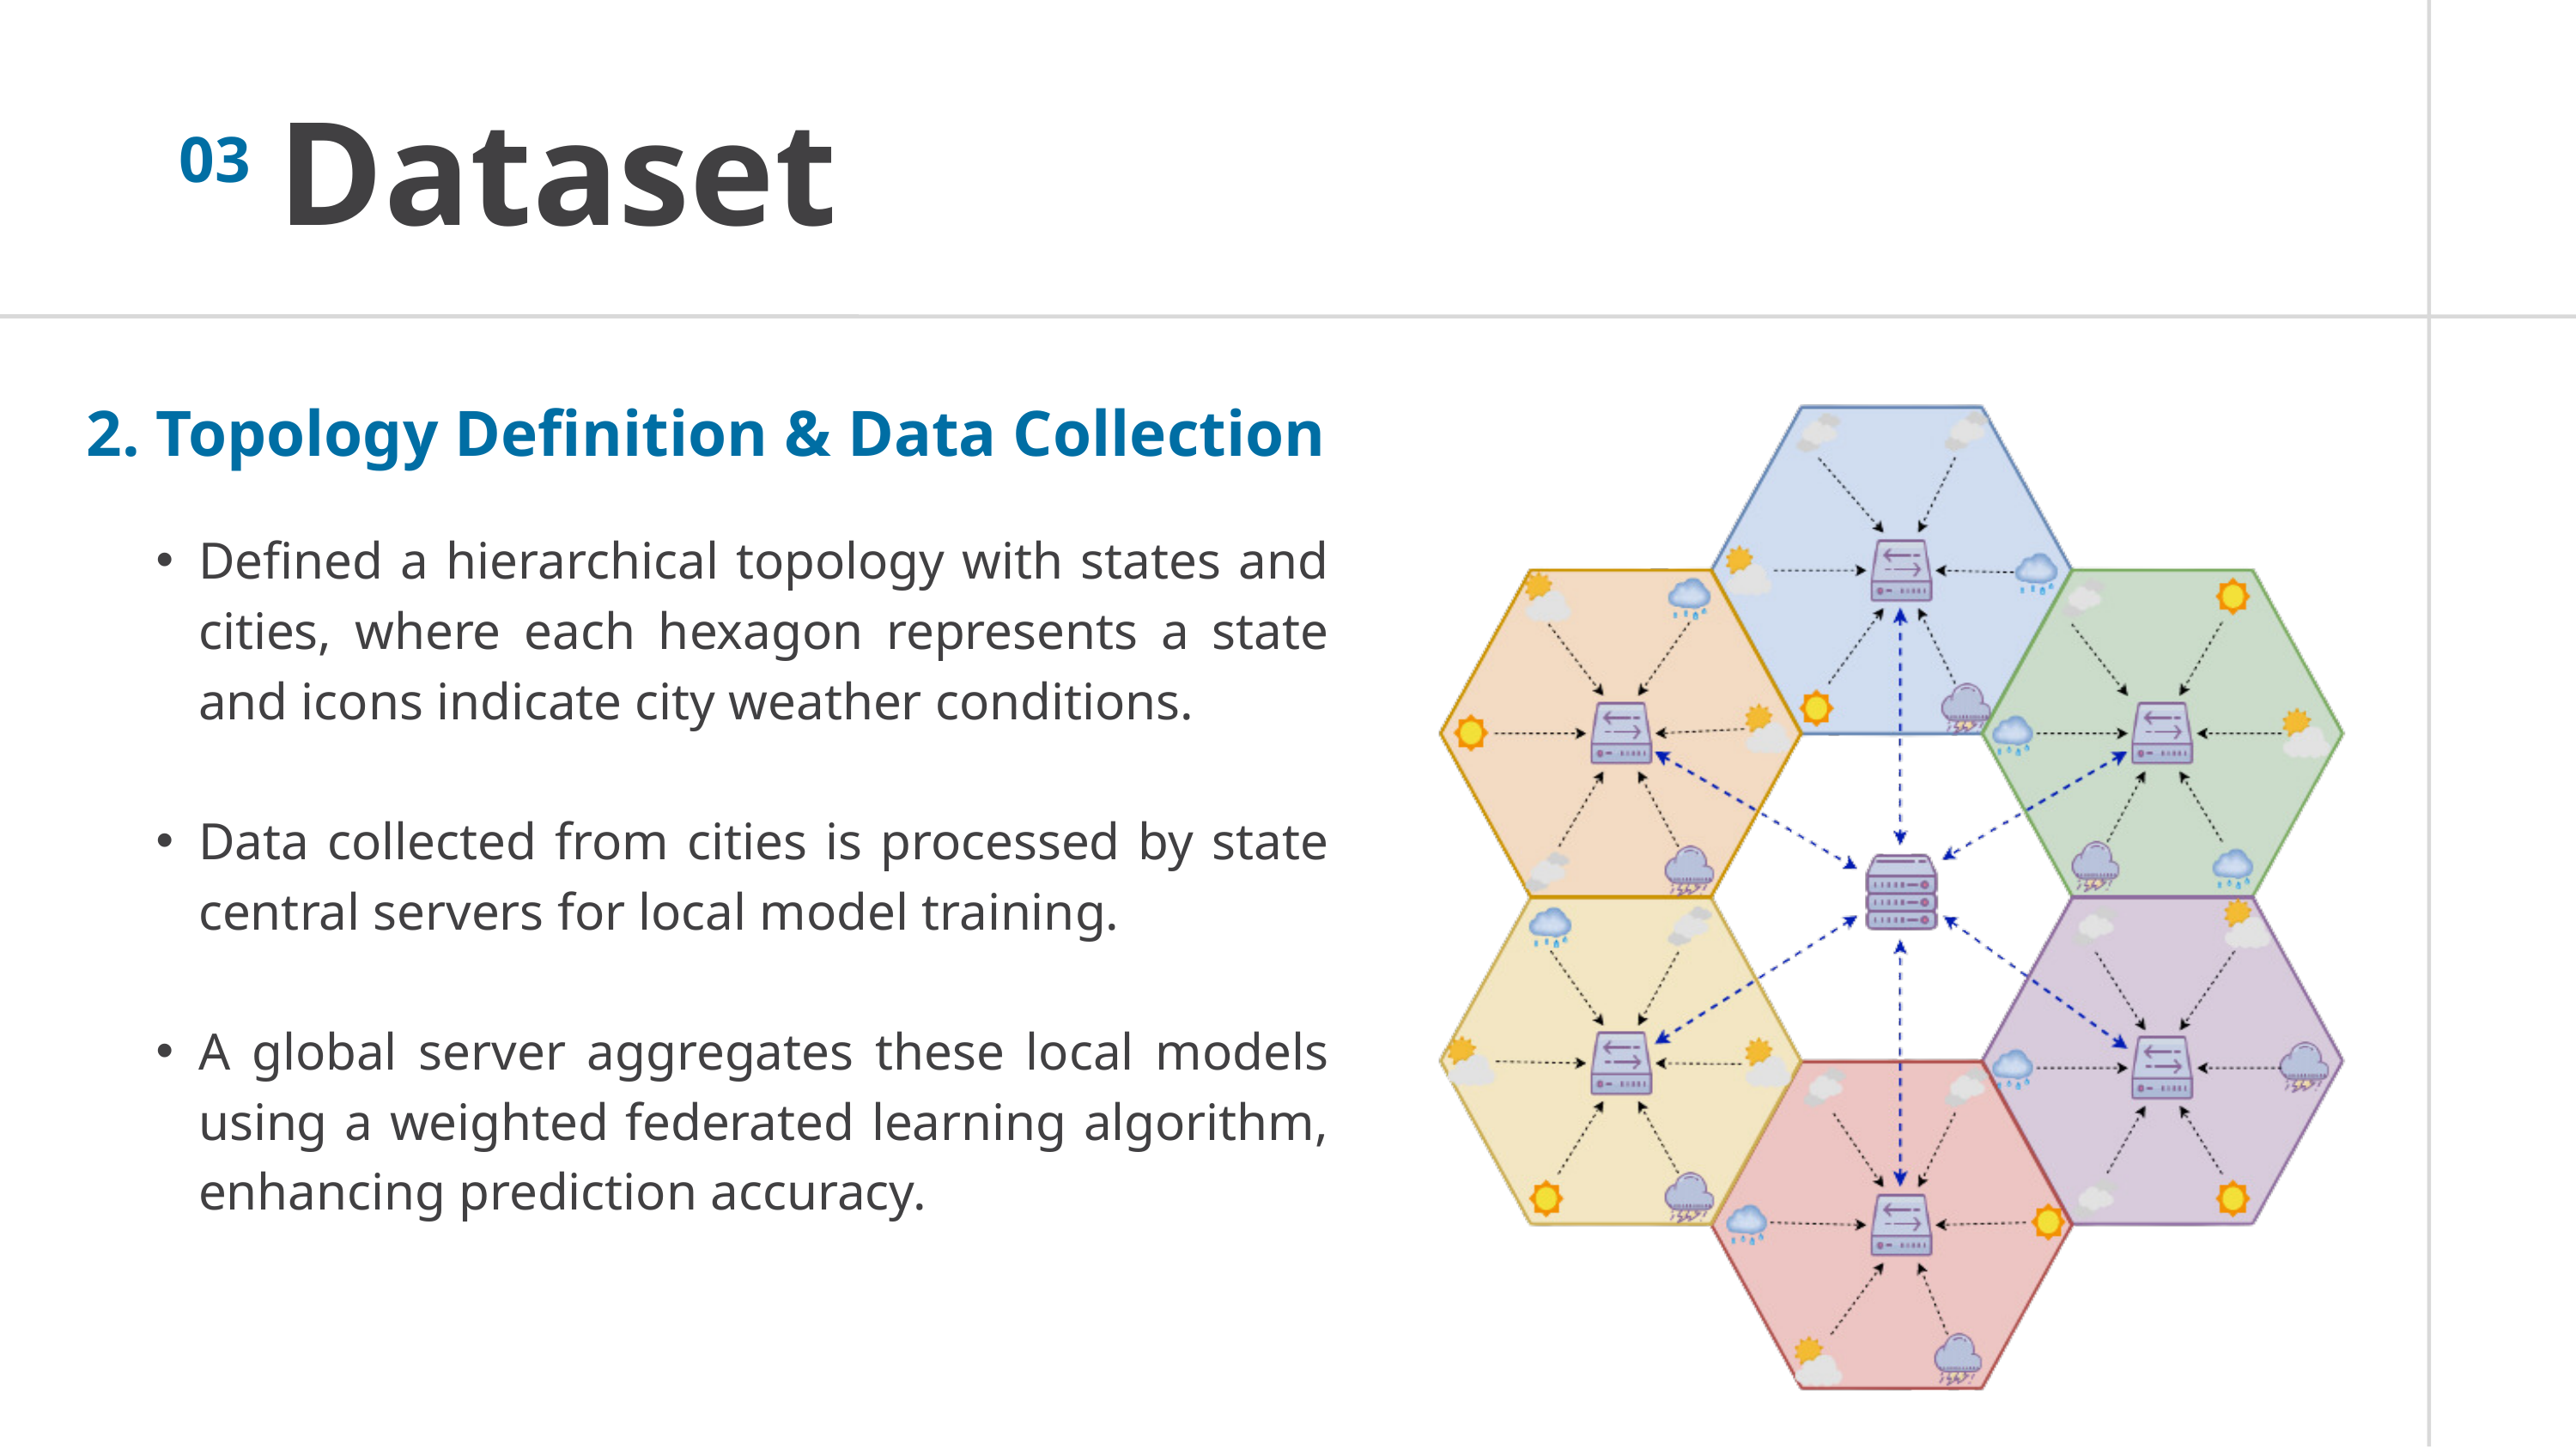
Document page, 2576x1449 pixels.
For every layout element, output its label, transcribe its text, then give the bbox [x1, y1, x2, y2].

text_box Defined a hierarchical topology with states and cities, where each hexagon represents a state and icons indicate city weather conditions. Data collected from cities is processed by state central servers for local model training. A global server aggregates these local models using a weighted federated learning algorithm, enhancing prediction accuracy. [113, 518, 1329, 1291]
text_box 03 [113, 70, 252, 196]
text_box 2. Topology Definition & Data Collection [86, 400, 1491, 470]
text_box Dataset [277, 96, 1929, 254]
text_box [1382, 344, 2407, 1418]
